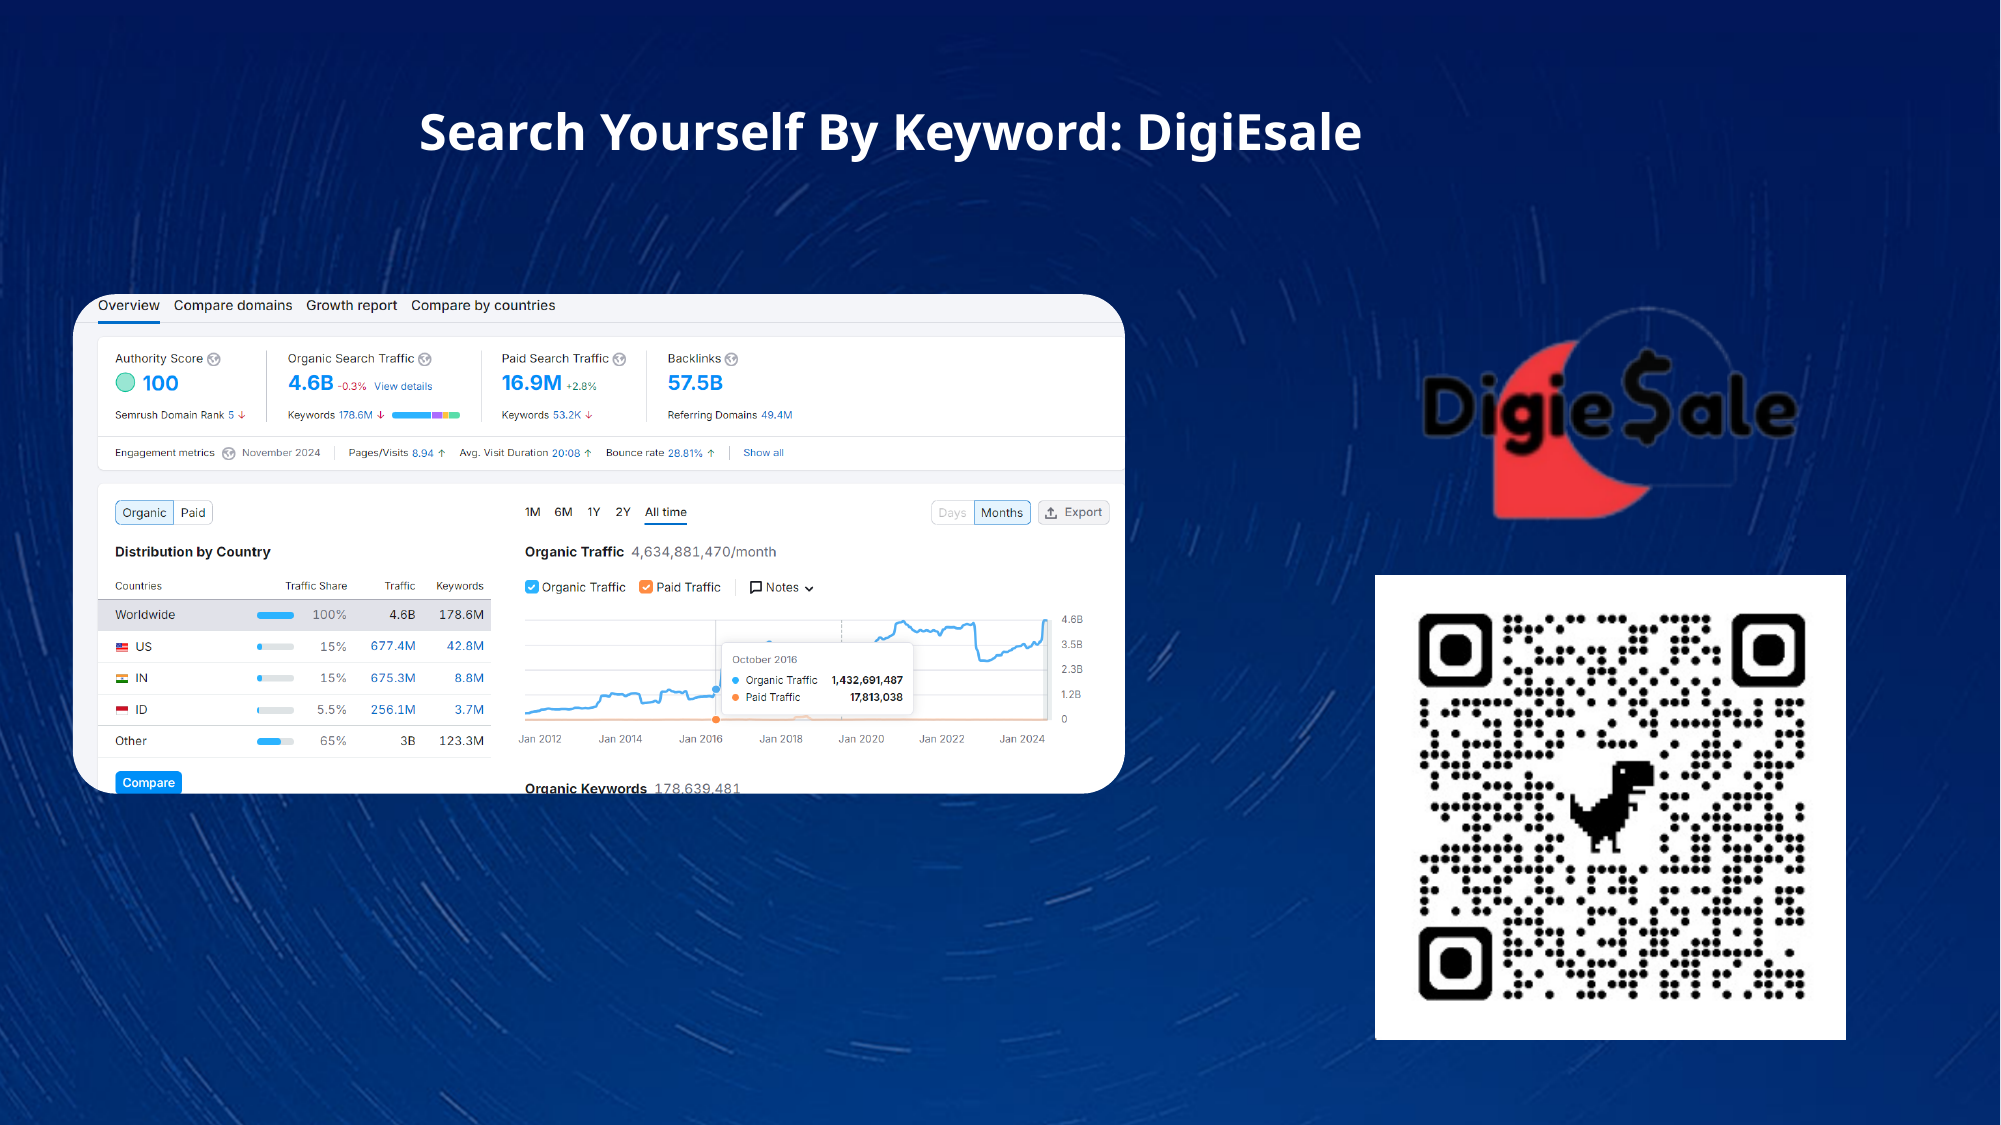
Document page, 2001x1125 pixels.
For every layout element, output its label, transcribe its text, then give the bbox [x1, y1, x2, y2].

text_box Search Yourself By Keyword: DigiEsale [404, 92, 1596, 168]
picture [0, 0, 2001, 1125]
